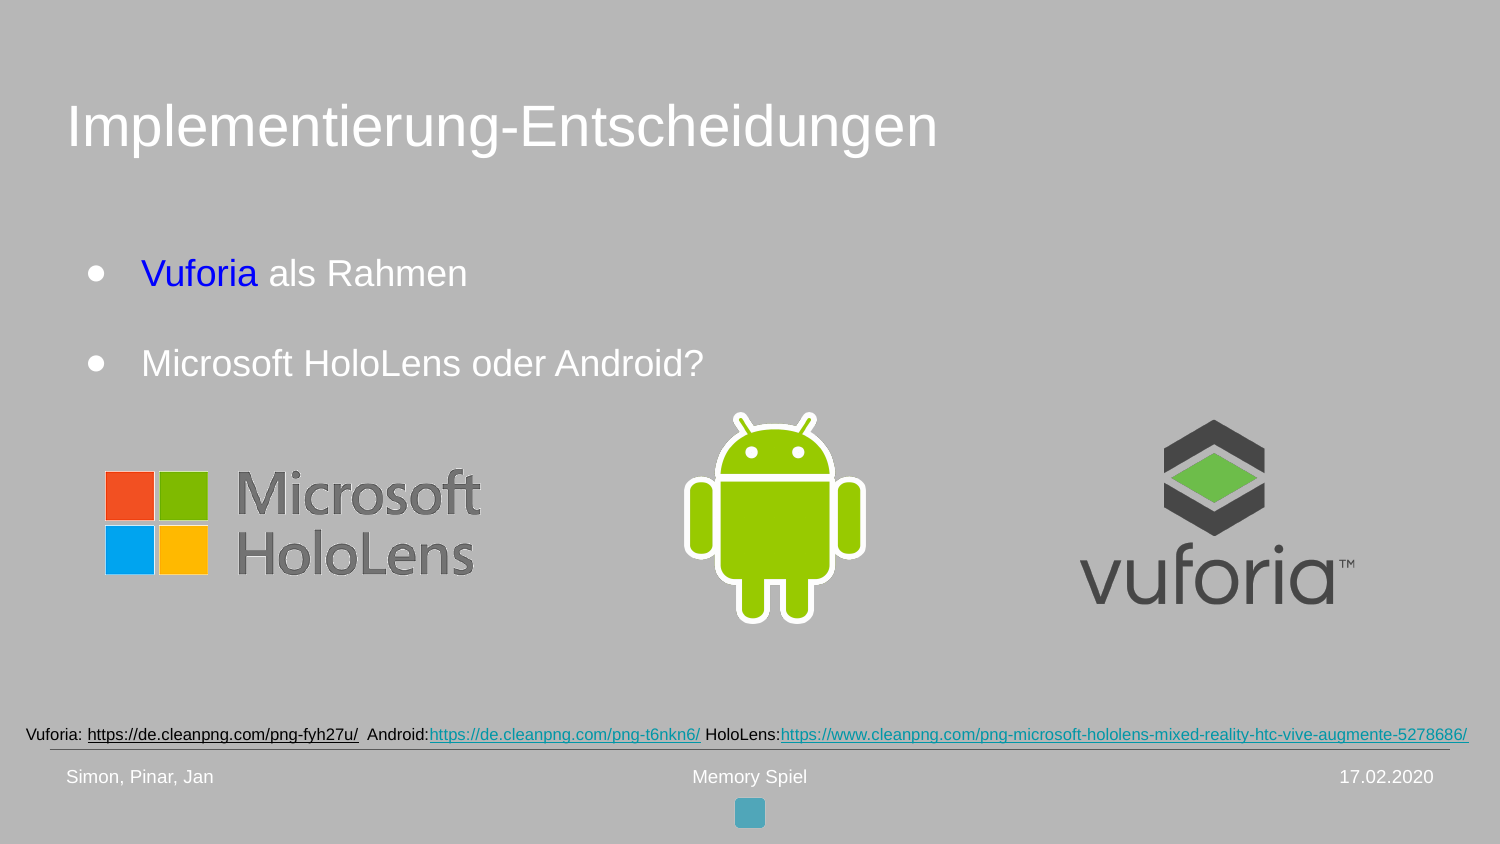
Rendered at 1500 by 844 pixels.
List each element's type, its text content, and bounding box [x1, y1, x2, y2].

text_box Vuforia: https://de.cleanpng.com/png-fyh27u/ Android:https://de.cleanpng.com/png-t6nkn6/ HoloLens:https://www.cleanpng.com/png-microsoft-hololens-mixed-reality-htc-vive-augmente-5278686/ [10, 708, 1492, 780]
title Implementierung-Entscheidungen [51, 72, 1449, 167]
picture [733, 796, 767, 830]
picture [85, 321, 505, 741]
picture [683, 412, 867, 625]
picture [1078, 418, 1358, 619]
list Vuforia als Rahmen Microsoft HoloLens oder Android? [51, 189, 1449, 708]
